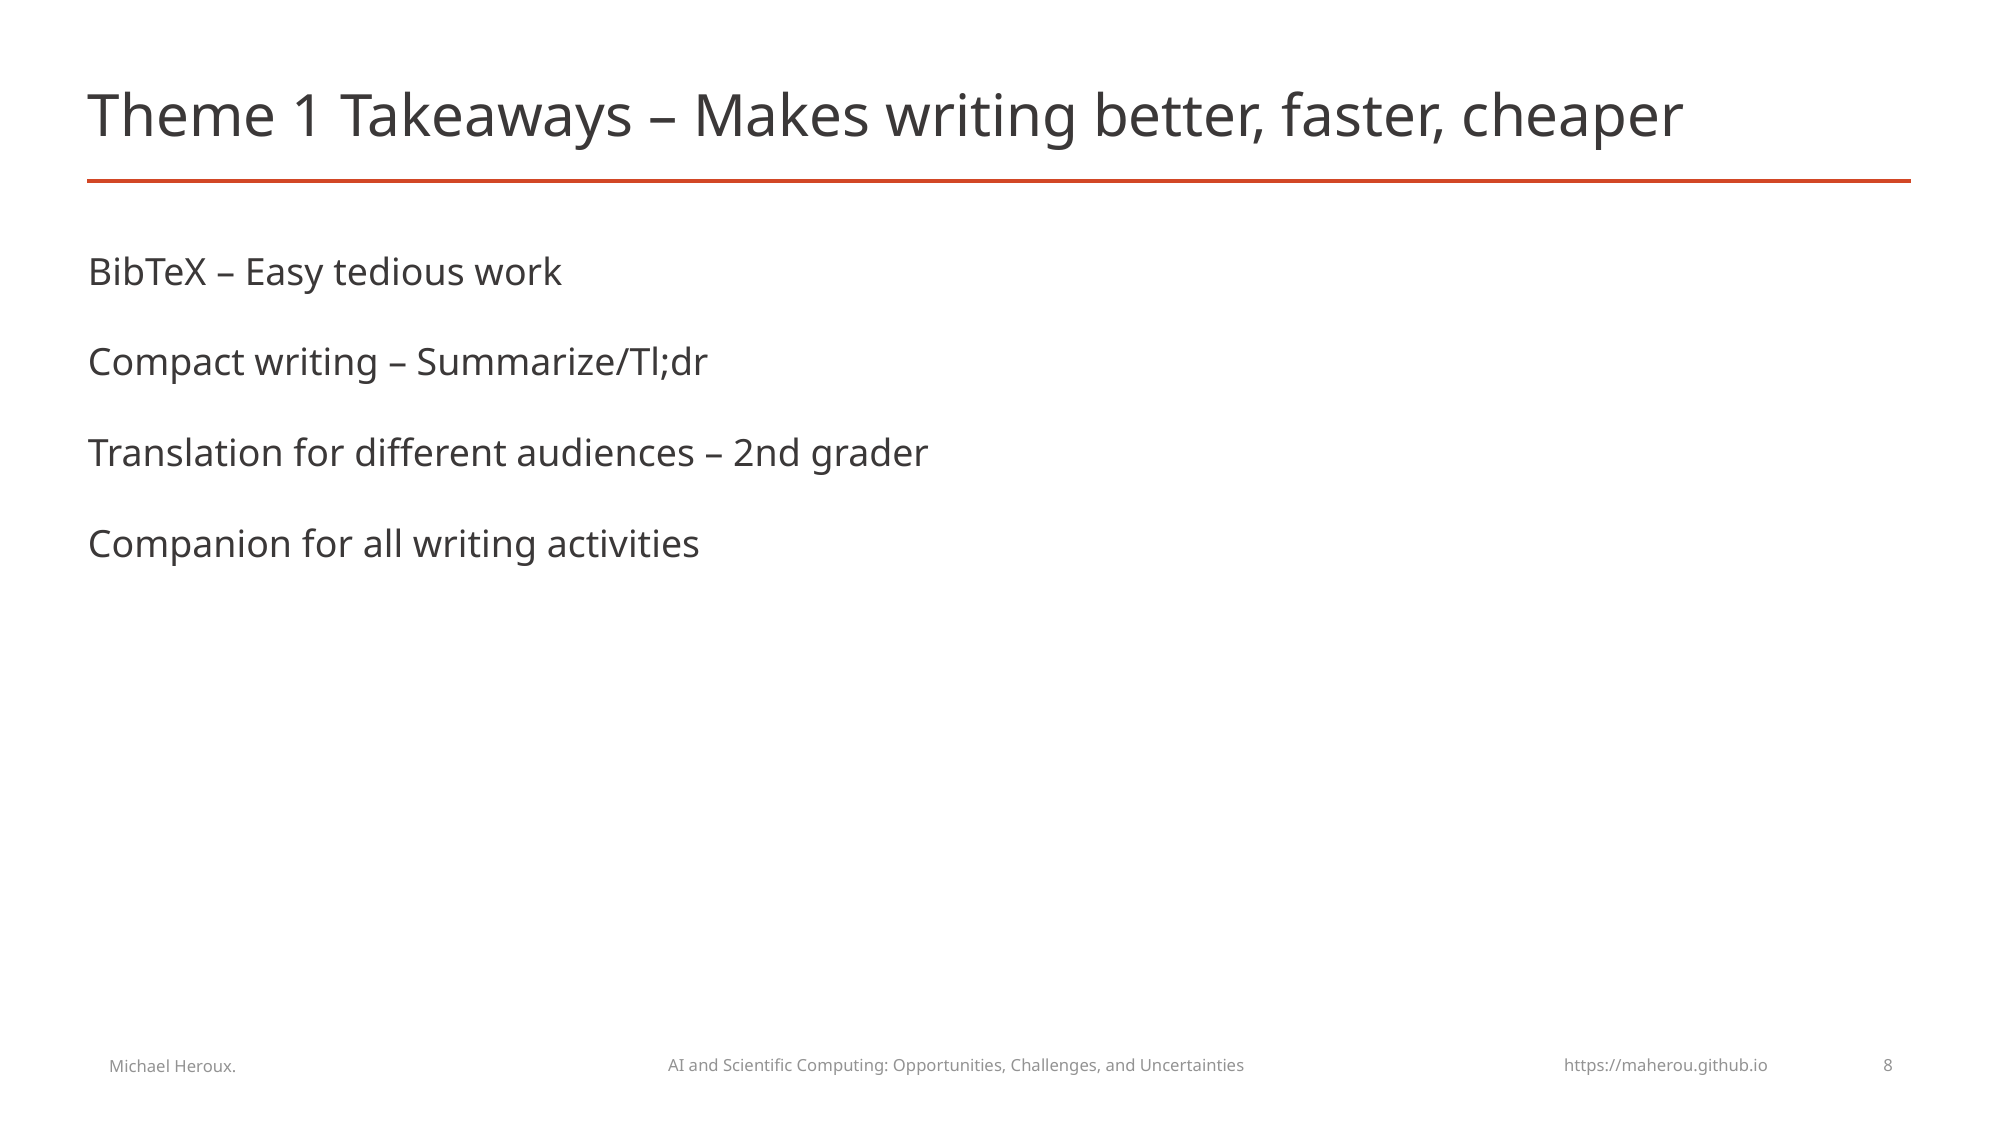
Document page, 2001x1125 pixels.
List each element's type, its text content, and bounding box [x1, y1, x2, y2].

list BibTeX – Easy tedious work Compact writing – Summarize/Tl;dr Translation for different audiences – 2nd grader Companion for all writing activities [72, 239, 1912, 995]
footer AI and Scientific Computing: Opportunities, Challenges, and Uncertainties [645, 1054, 1268, 1078]
title Theme 1 Takeaways – Makes writing better, faster, cheaper [72, 70, 1912, 163]
slide_number 8 [1370, 1054, 1908, 1078]
slide_number Michael Heroux. [68, 1054, 607, 1078]
